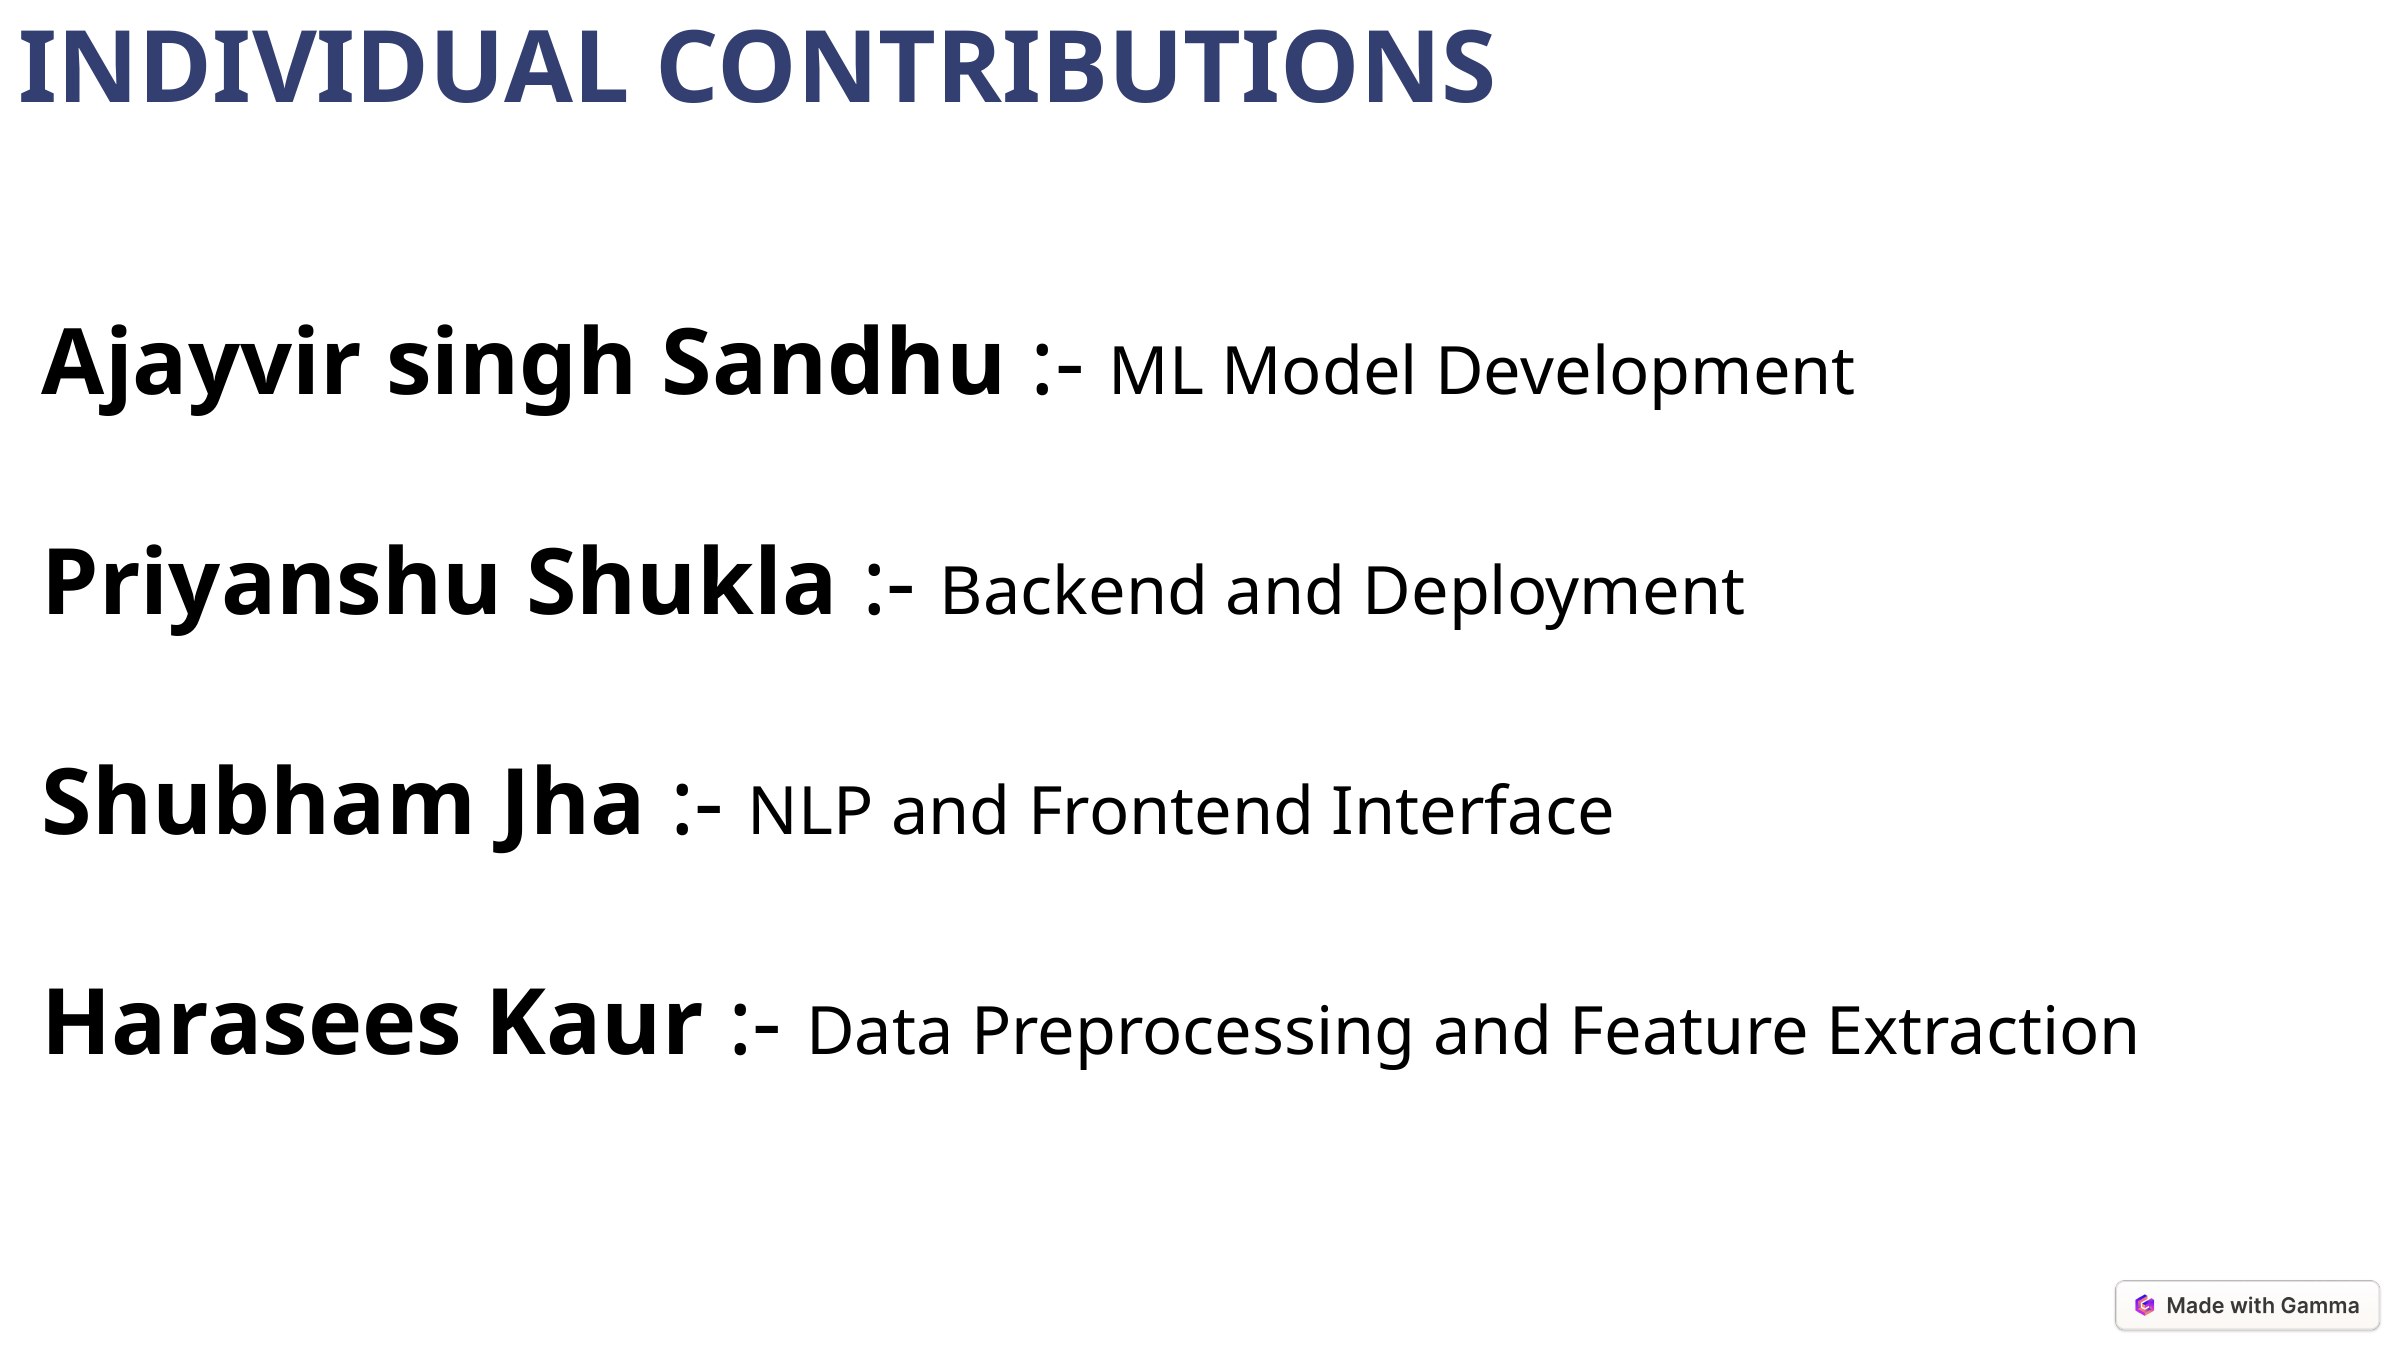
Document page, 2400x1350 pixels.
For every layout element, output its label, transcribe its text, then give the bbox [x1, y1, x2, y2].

text_box INDIVIDUAL CONTRIBUTIONS [18, 42, 2136, 124]
picture [2350, 1271, 2389, 1339]
text_box Ajayvir singh Sandhu :- ML Model Development Priyanshu Shukla :- Backend and Deployment Shubham Jha :- NLP and Frontend Interface Harasees Kaur :- Data Preprocessing and Feature Extraction [27, 295, 2350, 1350]
